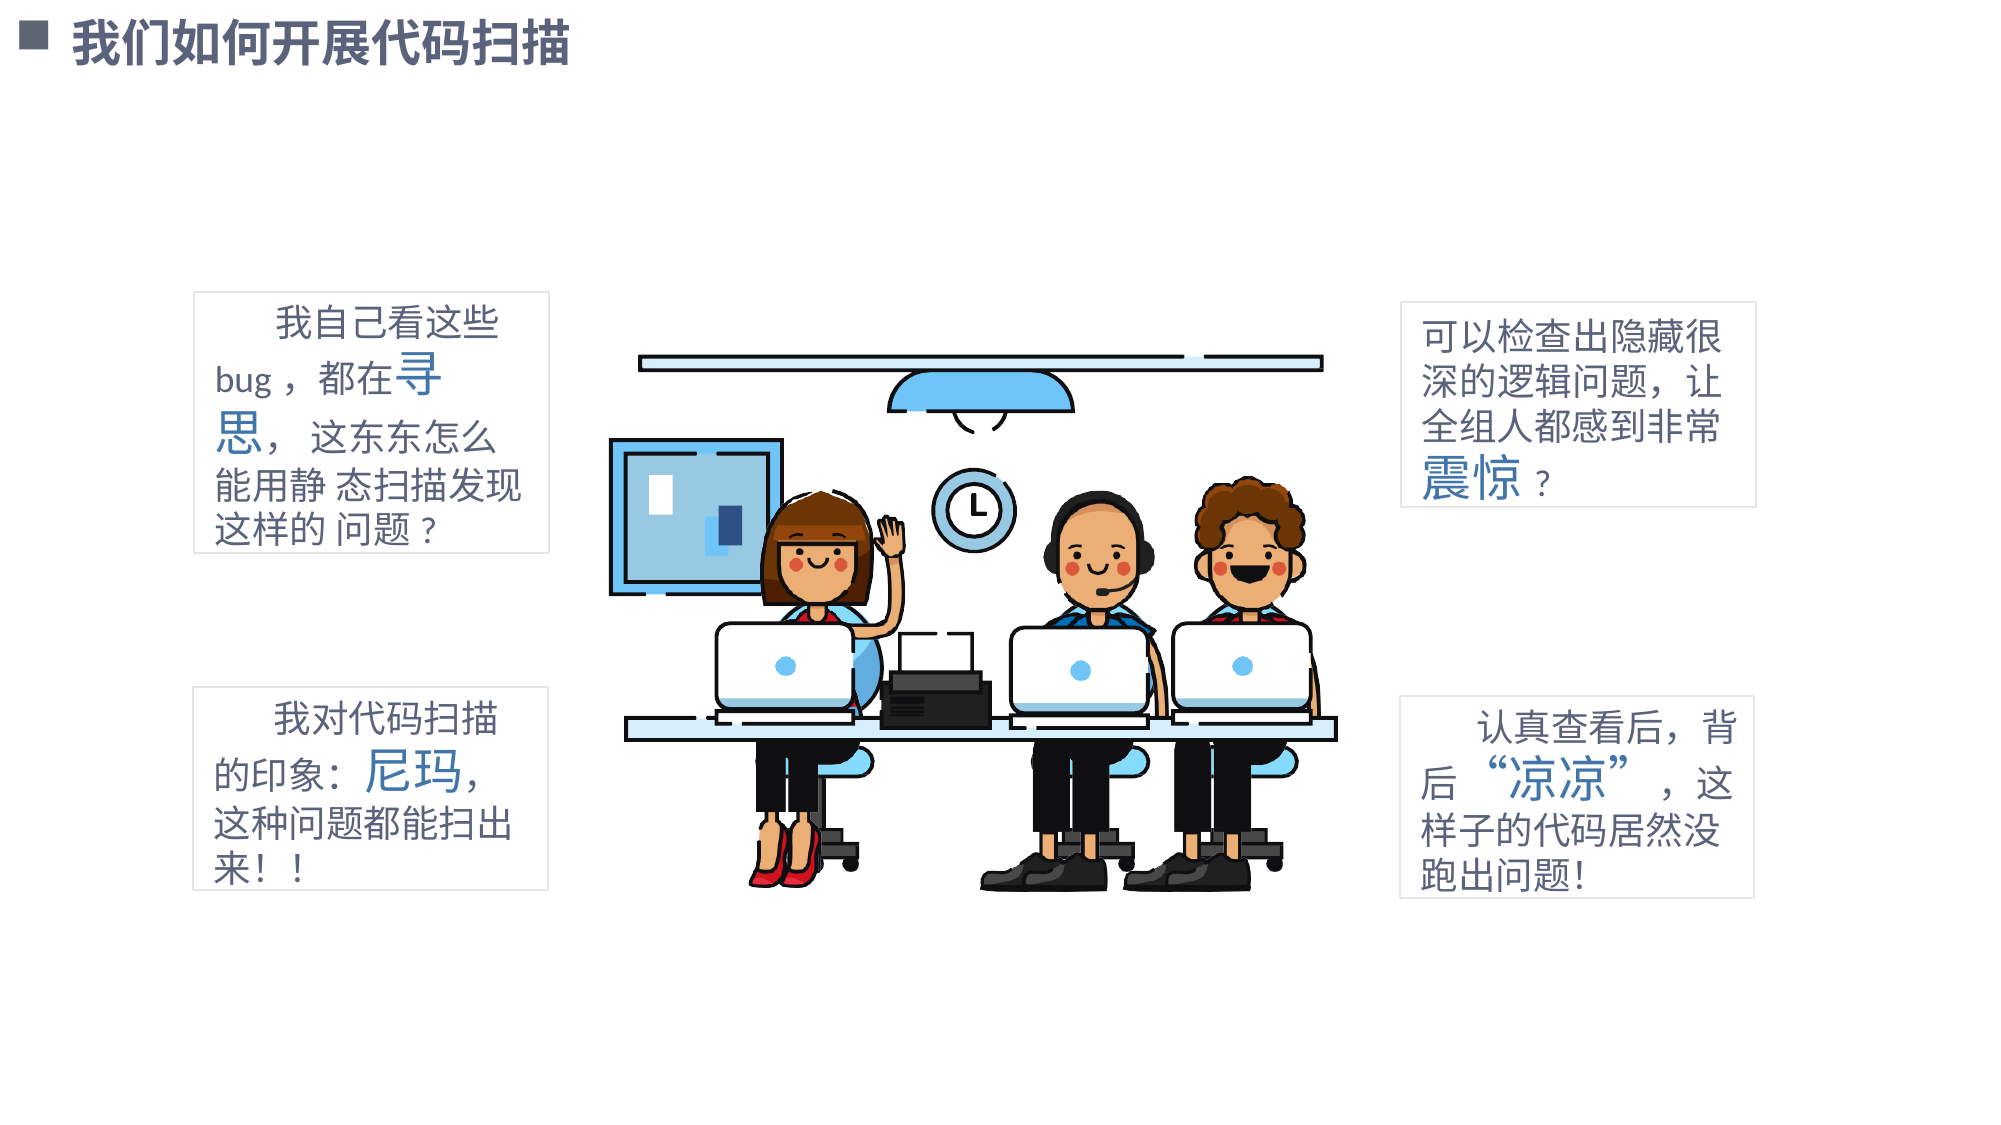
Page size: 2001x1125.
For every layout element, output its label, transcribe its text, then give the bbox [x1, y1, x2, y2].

text_box 我对代码扫描 的印象：尼玛， 这种问题都能扫出 来！！ [193, 686, 548, 890]
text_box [623, 476, 1339, 892]
text_box 我们如何开展代码扫描 [12, 9, 574, 72]
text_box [637, 354, 1324, 435]
text_box 可以检查出隐藏很 深的逻辑问题，让 全组人都感到非常 震惊? [1401, 301, 1756, 507]
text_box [931, 467, 1018, 474]
text_box 我自己看这些 bug，都在寻思， 这东东怎么能用静 态扫描发现这样的 问题? [194, 292, 549, 553]
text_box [608, 437, 785, 597]
text_box 认真查看后，背 后“凉凉”，这 样子的代码居然没 跑出问题！ [1399, 696, 1755, 899]
